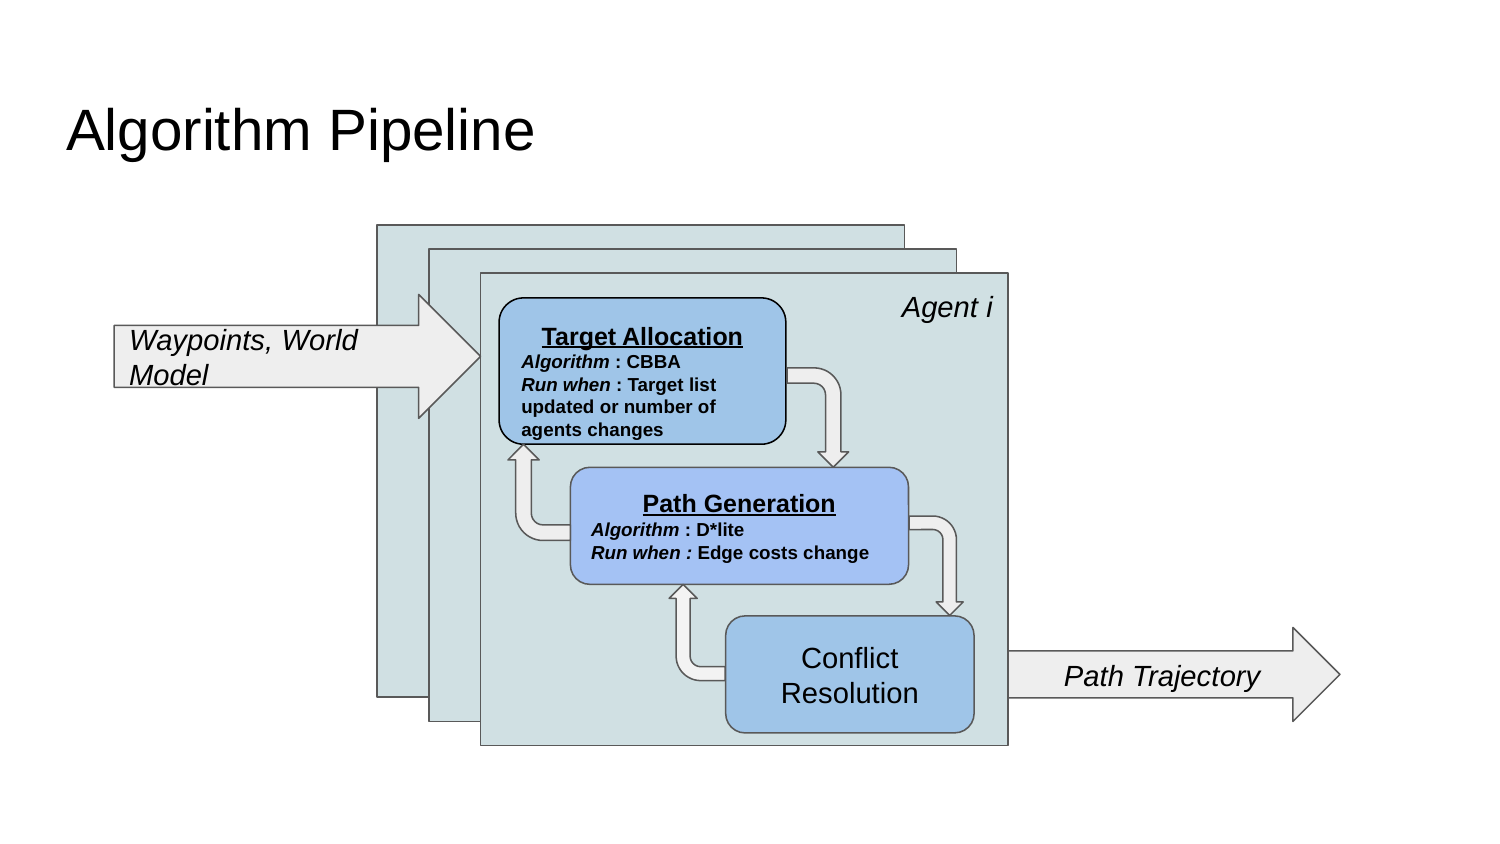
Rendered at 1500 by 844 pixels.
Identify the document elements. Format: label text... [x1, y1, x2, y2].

text_box Conflict Resolution [725, 615, 975, 733]
text_box Agent i [480, 273, 1009, 746]
text_box [428, 249, 957, 354]
text_box [909, 516, 964, 616]
text_box [787, 367, 849, 468]
text_box Target Allocation Algorithm : CBBA Run when : Target list updated or number of agents changes [499, 297, 786, 445]
text_box Path Generation Algorithm : D*lite Run when : Edge costs change [570, 467, 909, 585]
text_box [669, 584, 726, 681]
text_box [377, 388, 428, 698]
text_box [507, 444, 571, 541]
text_box [428, 358, 480, 722]
text_box Waypoints, World Model [114, 294, 481, 419]
text_box [377, 225, 905, 325]
text_box Path Trajectory [1008, 627, 1340, 722]
title Algorithm Pipeline [51, 77, 1449, 172]
